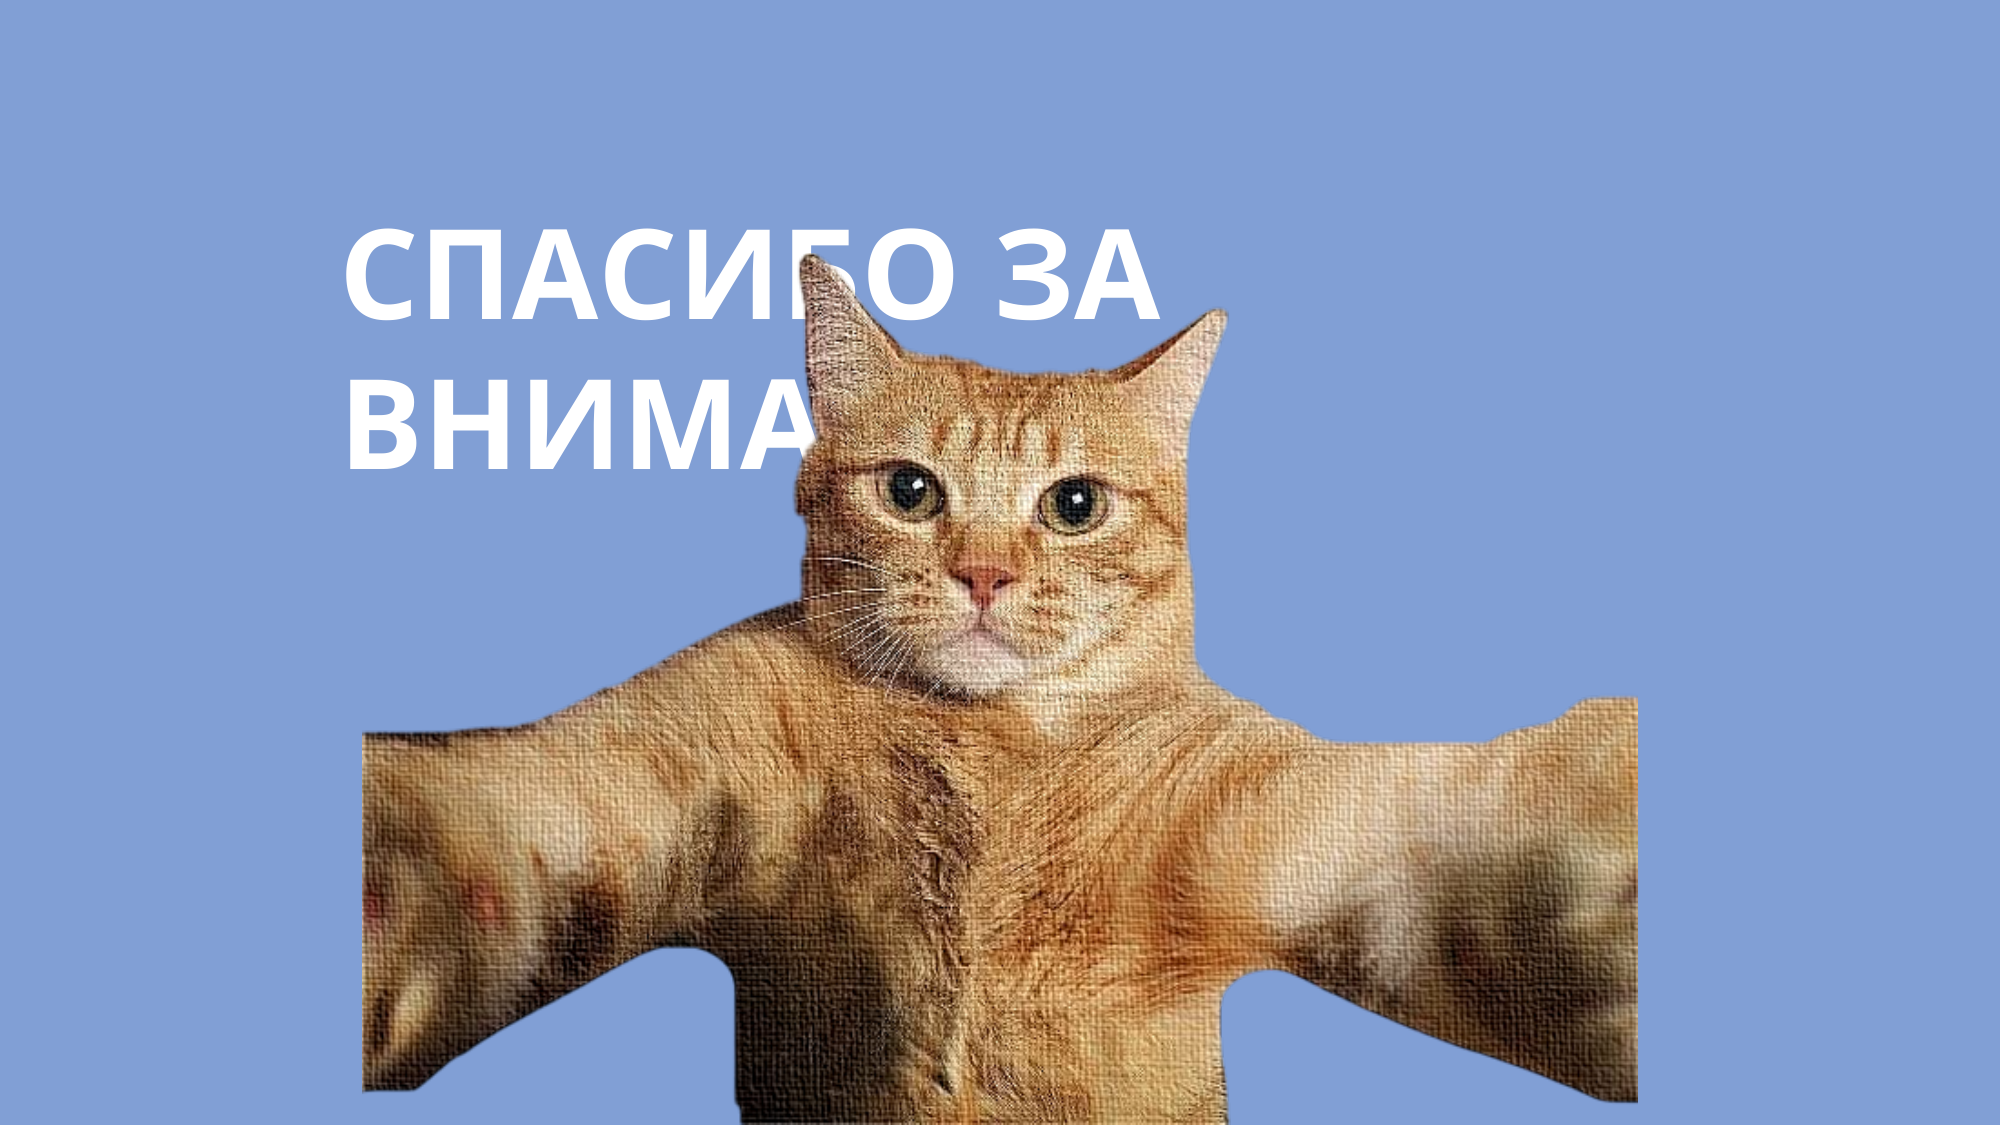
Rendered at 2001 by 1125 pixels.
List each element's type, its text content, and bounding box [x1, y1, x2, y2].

picture [362, 253, 1638, 1125]
text_box СПАСИБО ЗА ВНИМАНИЕ! [324, 187, 1821, 502]
